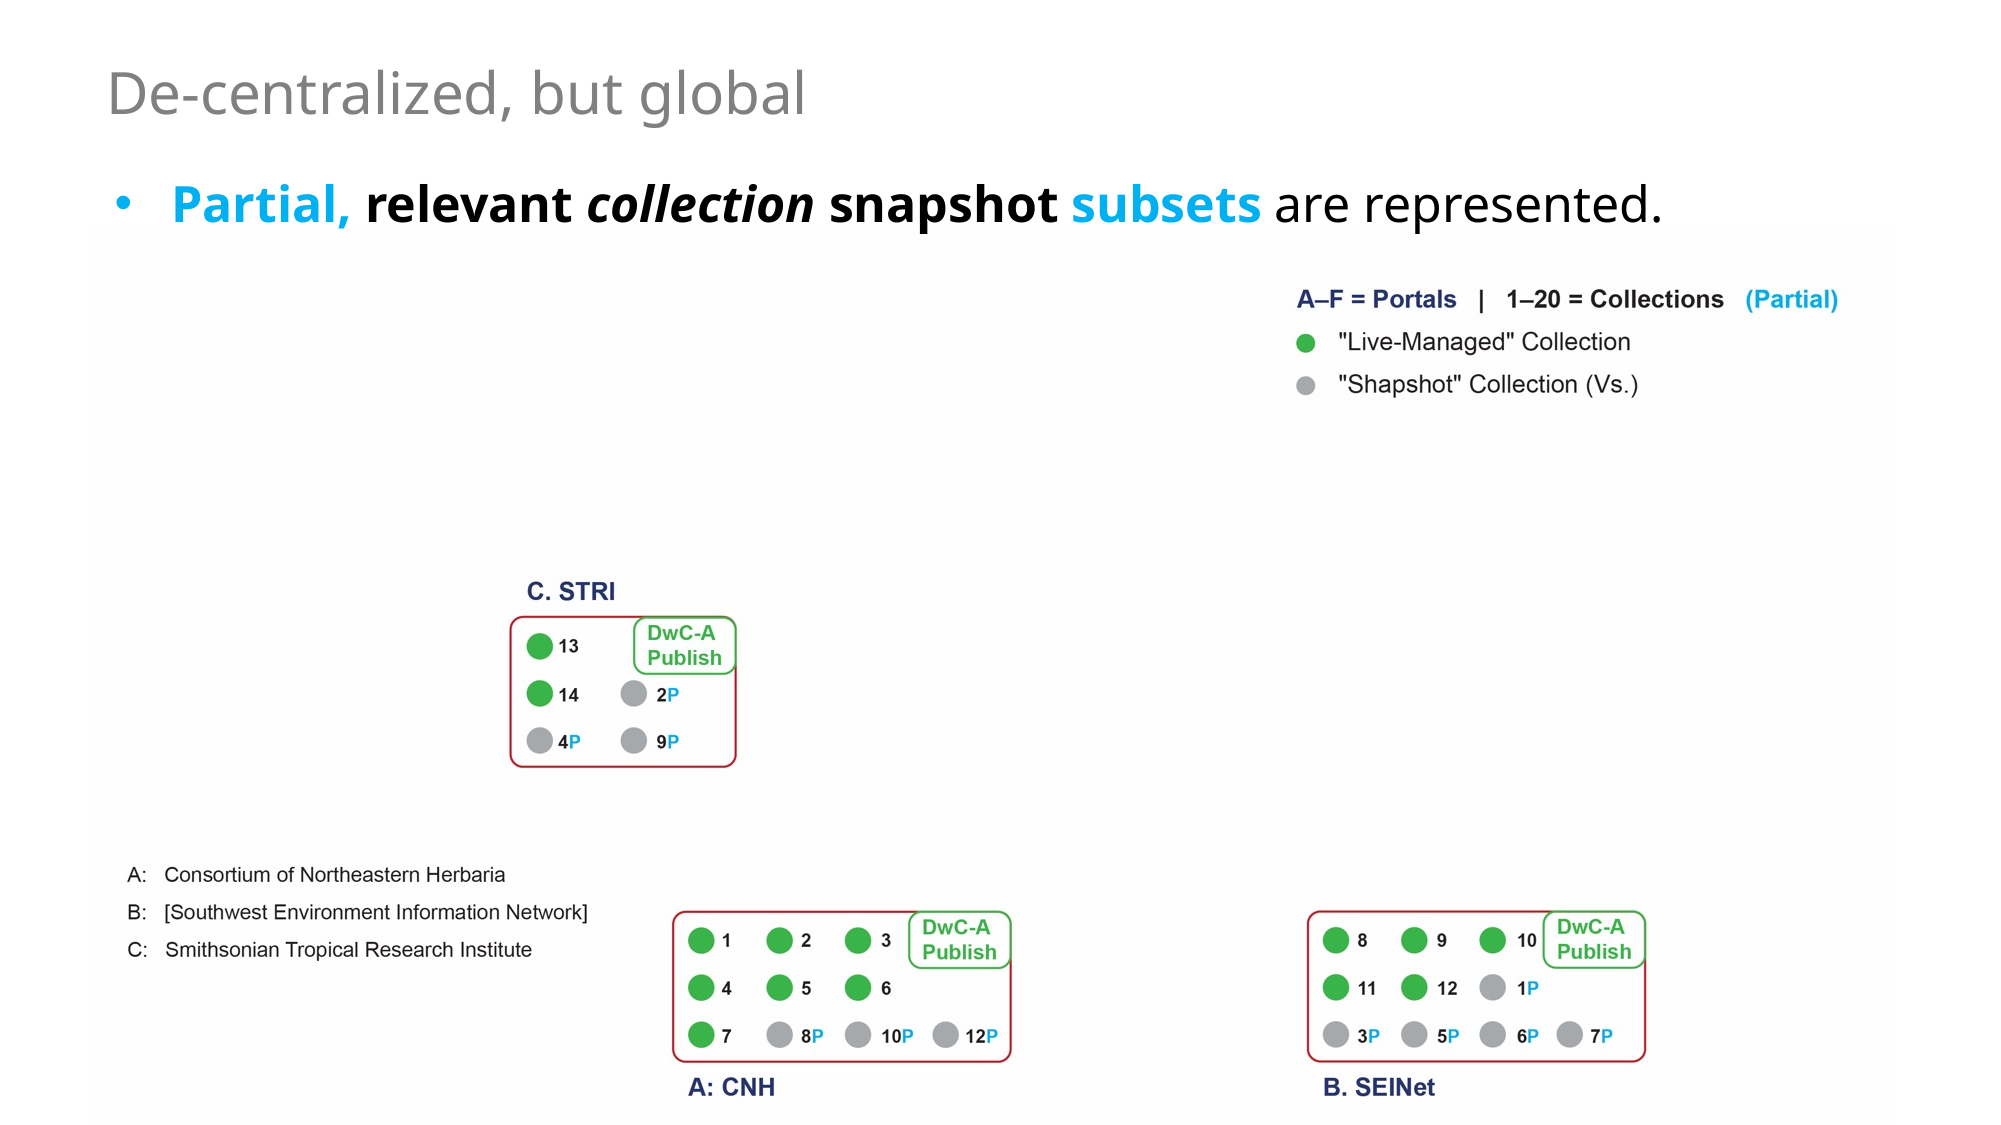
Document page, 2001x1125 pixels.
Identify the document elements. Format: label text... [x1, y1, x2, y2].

text_box De-centralized, but global [0, 48, 2000, 134]
text_box Partial, relevant collection snapshot subsets are represented. [99, 165, 1900, 240]
picture [89, 224, 1890, 1125]
